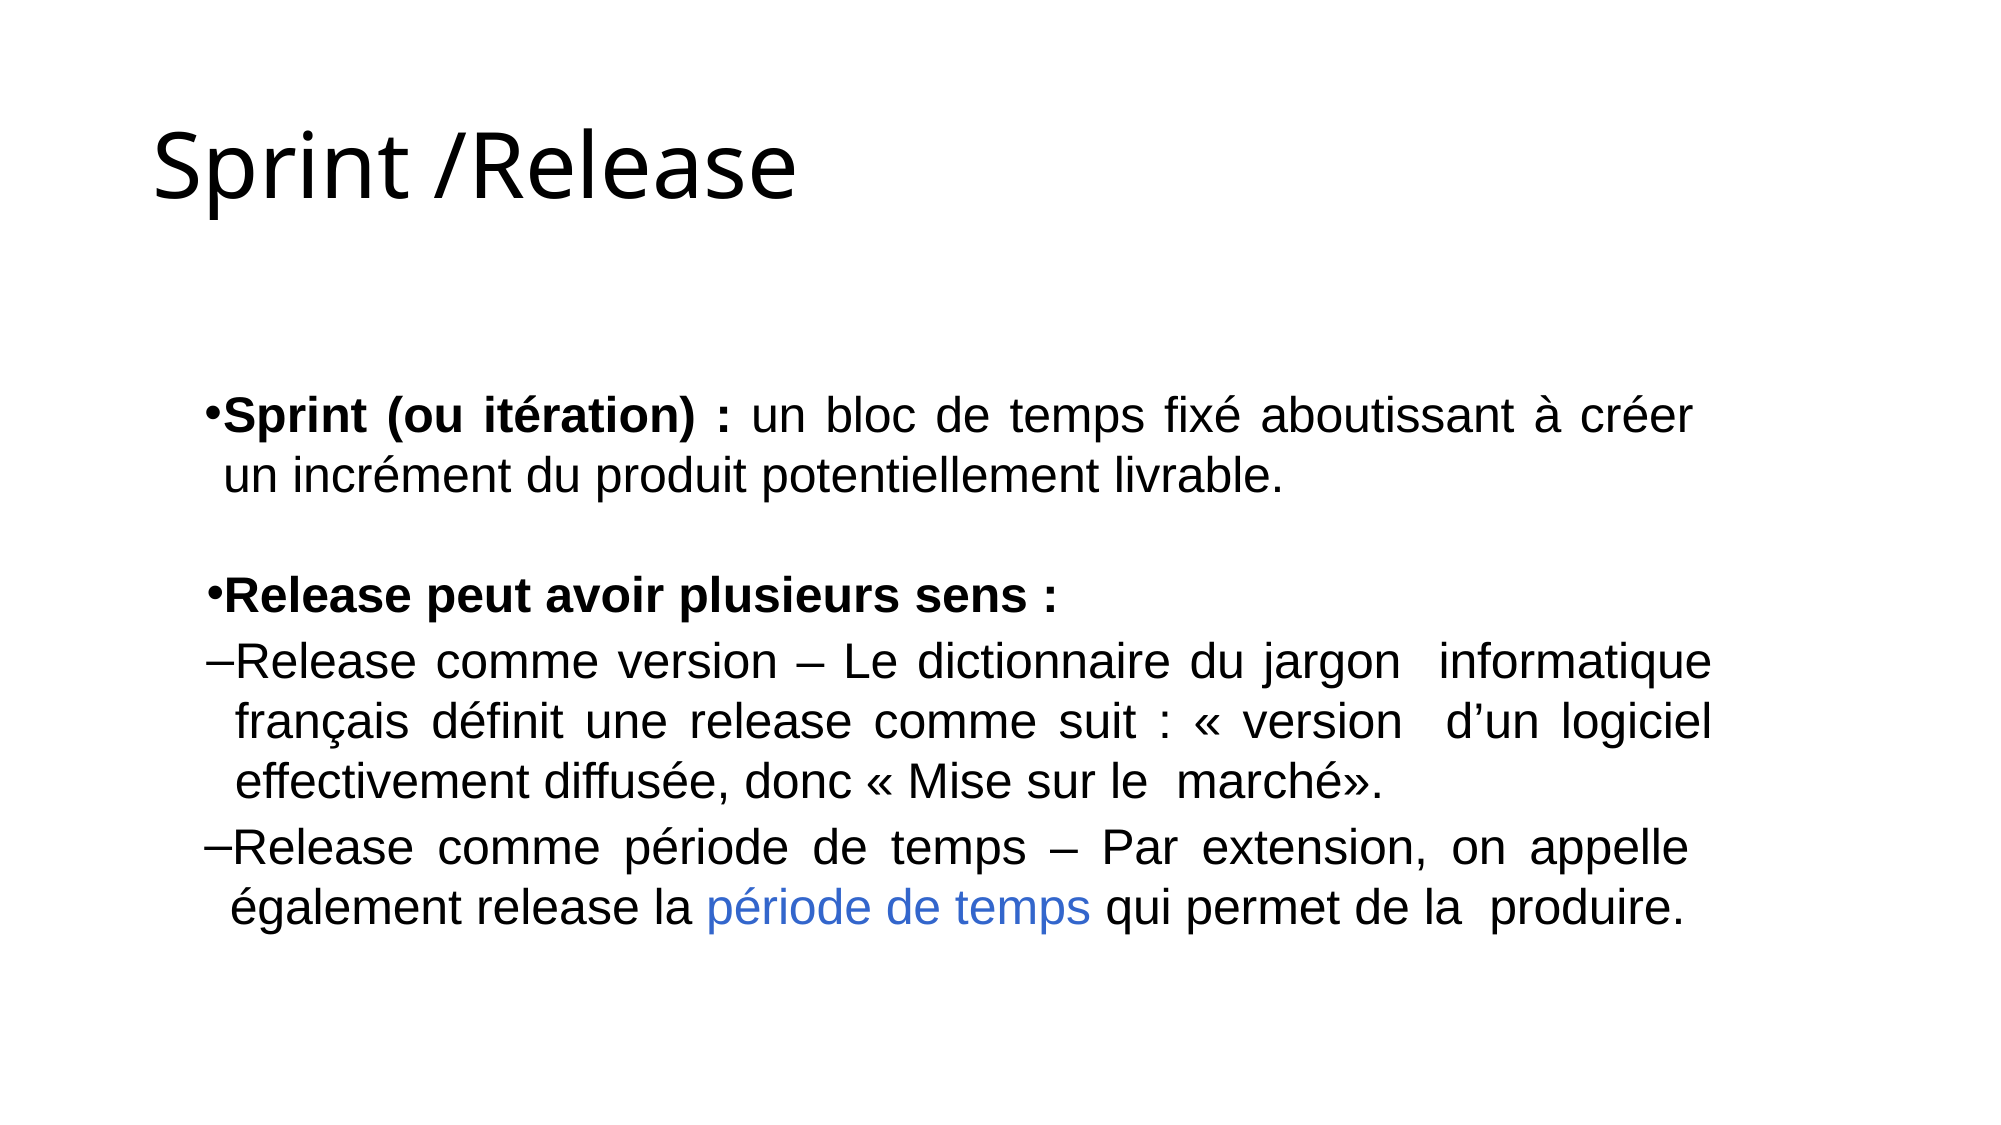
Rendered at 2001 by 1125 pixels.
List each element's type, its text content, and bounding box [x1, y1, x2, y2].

title Sprint /Release [137, 59, 1863, 278]
text_box Sprint (ou itération) : un bloc de temps fixé aboutissant à créer un incrément du produit potentiellement livrable. Release peut avoir plusieurs sens : Release comme version – Le dictionnaire du jargon informatique français définit une release comme suit : « version d’un logiciel effectivement diffusée, donc « Mise sur le marché». Release comme période de temps – Par extension, on appelle également release la période de temps qui permet de la produire. [189, 375, 1729, 942]
